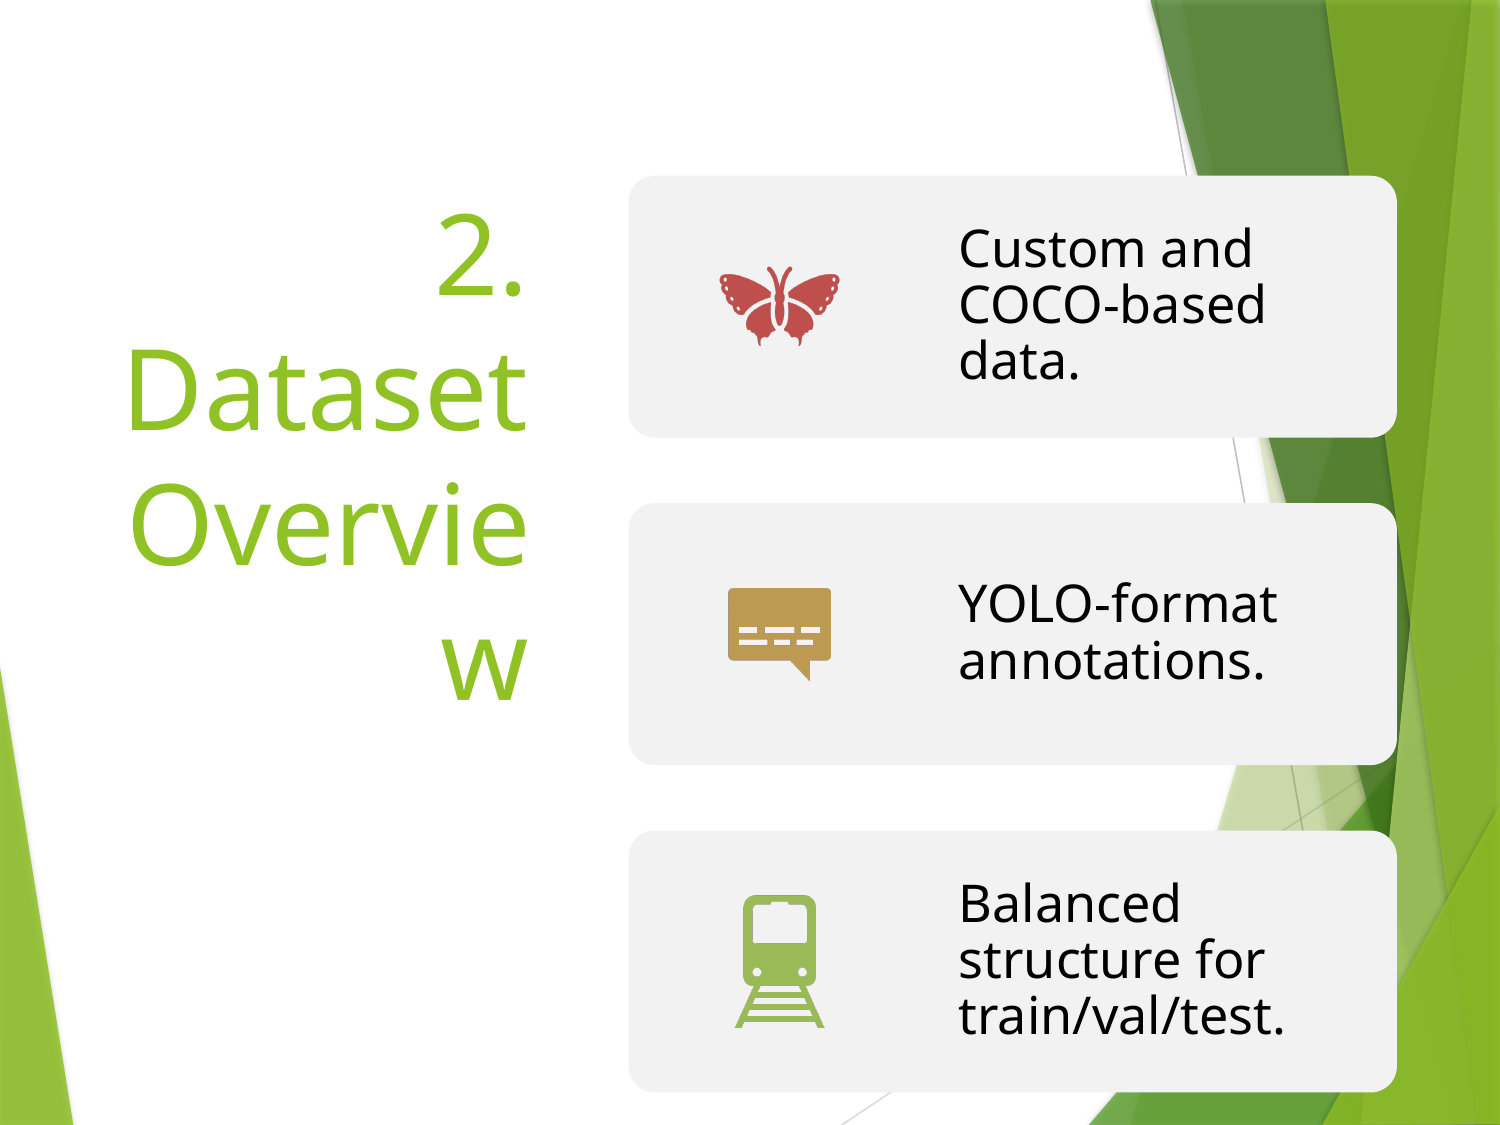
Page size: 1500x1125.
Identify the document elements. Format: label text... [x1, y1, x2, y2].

title 2. Dataset Overview [58, 175, 544, 1092]
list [627, 175, 1398, 1093]
